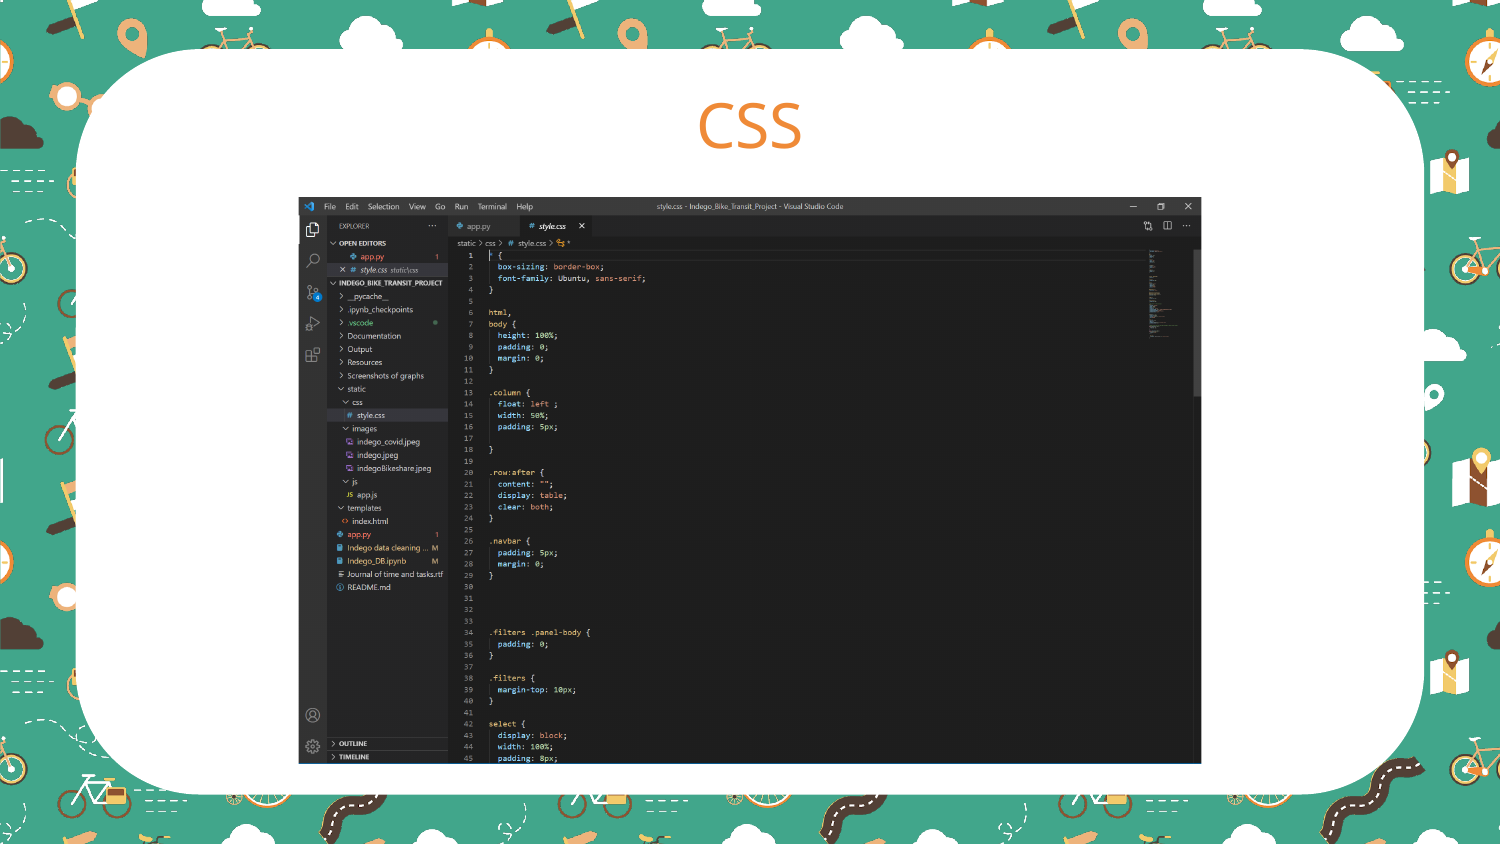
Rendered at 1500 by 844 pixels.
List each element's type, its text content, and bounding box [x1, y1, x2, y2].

picture [0, 0, 1500, 844]
title CSS [313, 70, 1187, 182]
